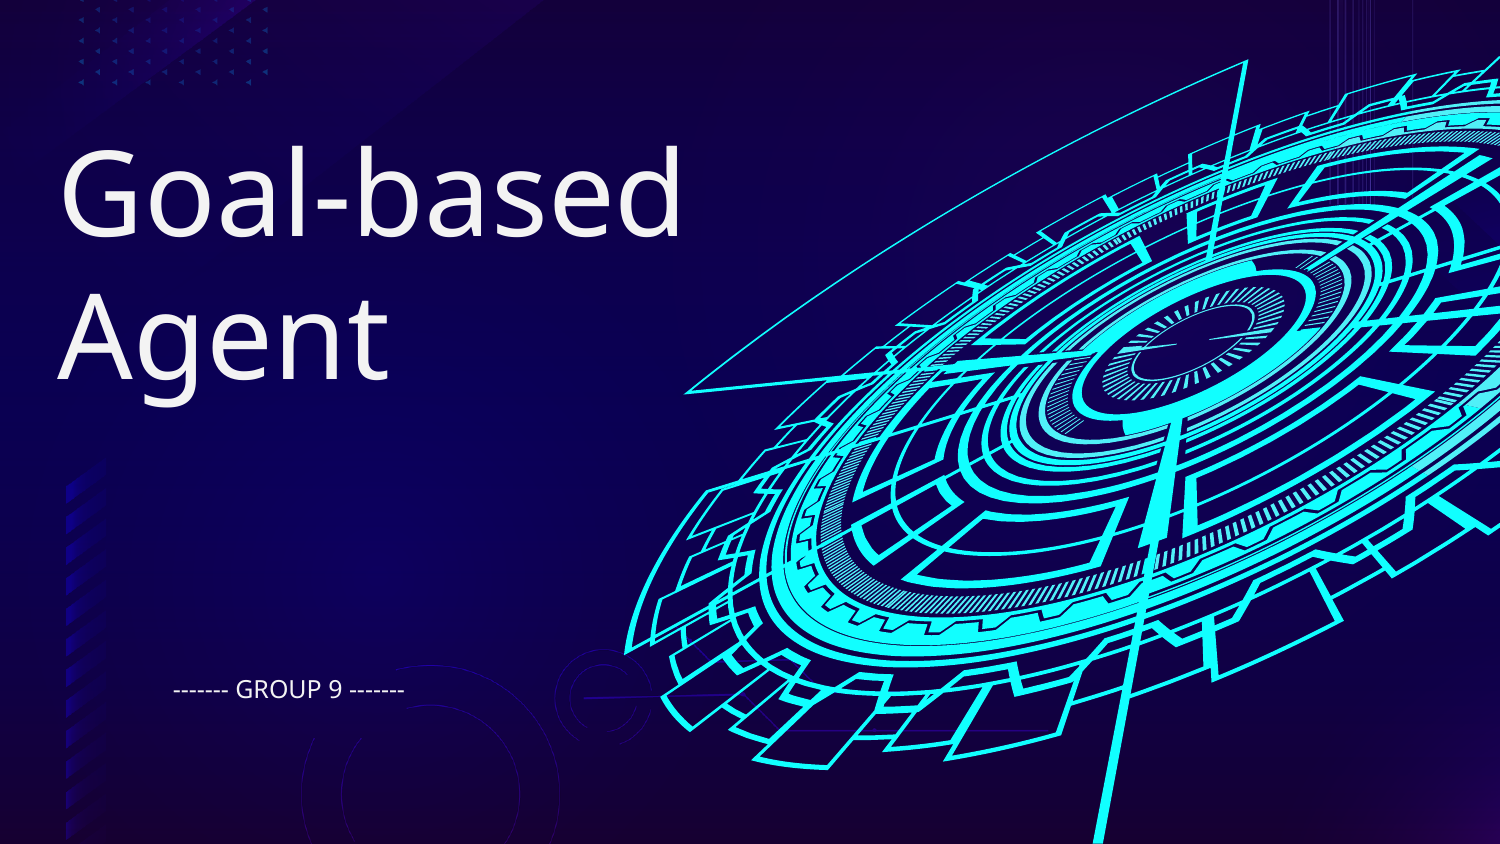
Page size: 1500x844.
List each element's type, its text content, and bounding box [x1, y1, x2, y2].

subtitle ------- GROUP 9 ------- [157, 601, 552, 719]
picture [0, 0, 1500, 844]
title IT3160E Introduction to AI Goal-based Agent [42, 56, 621, 419]
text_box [623, 55, 1500, 844]
